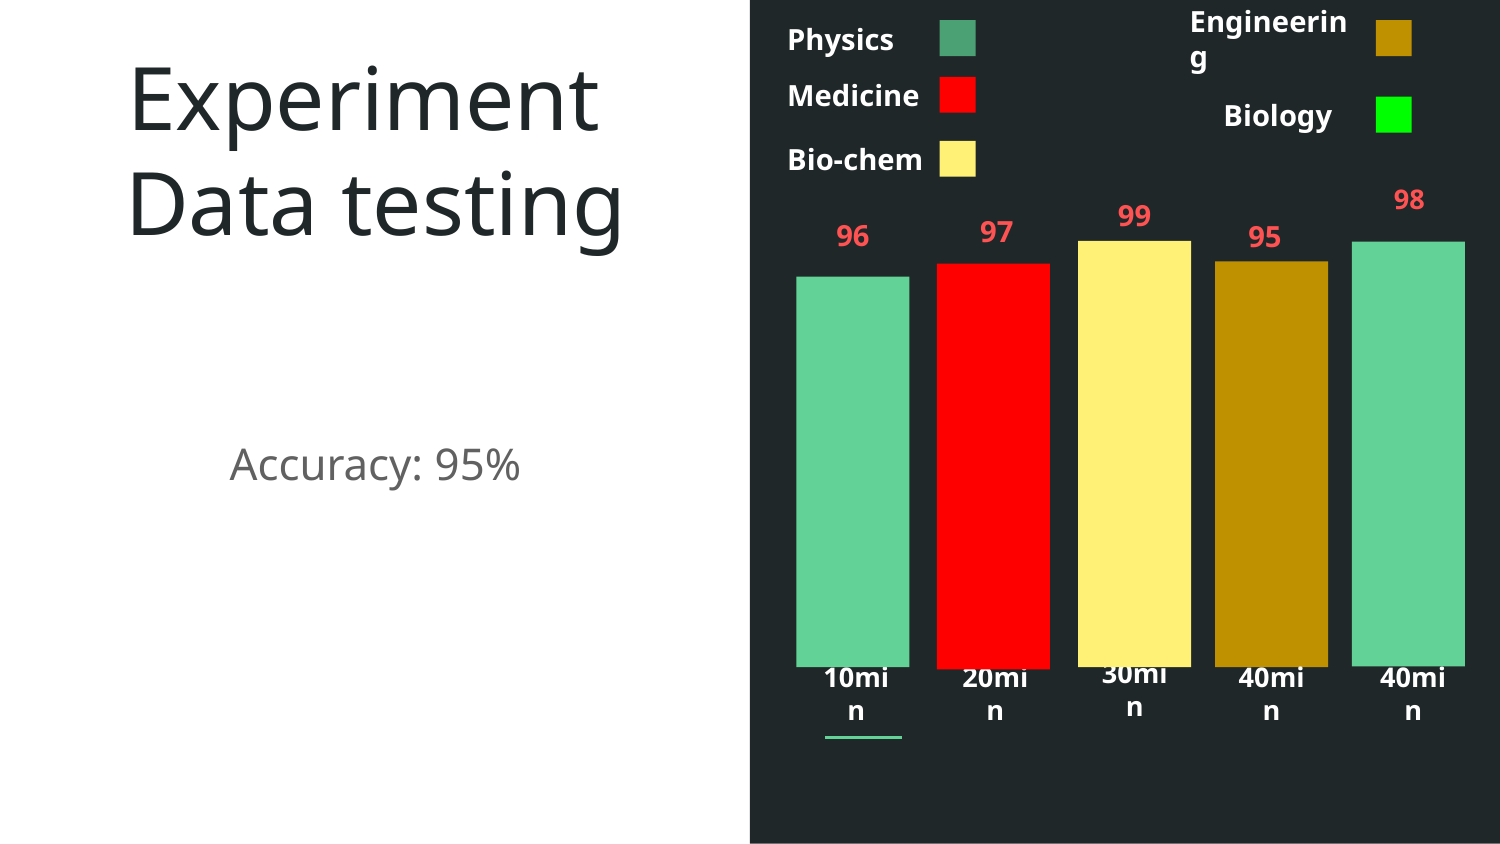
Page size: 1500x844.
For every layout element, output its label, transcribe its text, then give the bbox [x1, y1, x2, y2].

list Engineering [1174, 20, 1373, 57]
list Medicine [772, 76, 939, 113]
list 30min [1078, 668, 1192, 715]
text_box [796, 276, 910, 668]
list 40min [1356, 667, 1470, 719]
list 20min [938, 667, 1052, 719]
subtitle Accuracy: 95% [43, 421, 708, 643]
text_box [1078, 240, 1192, 668]
list 96 [796, 208, 910, 261]
title Experiment Data testing [43, 20, 708, 268]
list Biology [1208, 96, 1375, 133]
list 40min [1215, 667, 1329, 719]
text_box [1351, 241, 1465, 667]
text_box [939, 140, 976, 177]
list 97 [940, 204, 1054, 257]
text_box [939, 20, 976, 57]
list 99 [1078, 189, 1192, 240]
text_box [936, 263, 1050, 670]
list Physics [772, 20, 939, 57]
text_box [1375, 96, 1412, 133]
list 10min [799, 667, 913, 719]
list 95 [1208, 209, 1322, 262]
text_box [1375, 20, 1412, 57]
list Bio-chem [772, 140, 939, 177]
text_box [1215, 261, 1329, 667]
text_box [939, 76, 976, 113]
list 98 [1352, 173, 1466, 225]
